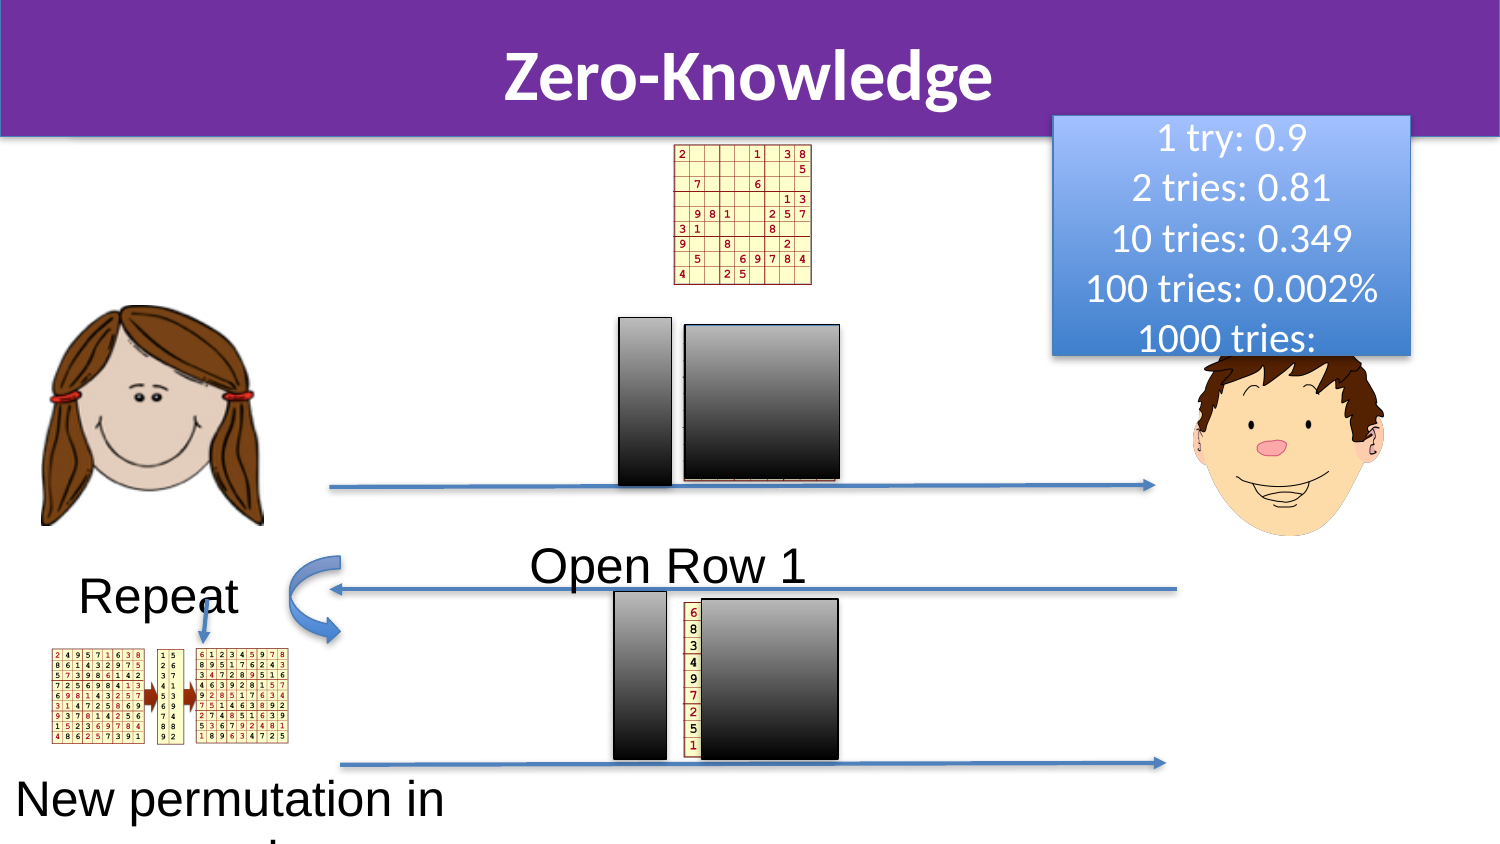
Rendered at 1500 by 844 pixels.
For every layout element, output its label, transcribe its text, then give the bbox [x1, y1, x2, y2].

text_box [288, 555, 341, 644]
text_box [843, 484, 1157, 488]
title Zero-Knowledge [75, 20, 1425, 123]
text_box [202, 598, 208, 645]
picture [49, 646, 290, 747]
picture [1192, 317, 1384, 536]
text_box Repeat [63, 556, 264, 631]
text_box [618, 317, 672, 322]
picture [618, 598, 839, 762]
text_box New permutation in every round [0, 758, 596, 844]
text_box Open Row 1 [514, 525, 1100, 588]
picture [671, 142, 814, 290]
picture [40, 305, 265, 527]
picture [618, 322, 839, 486]
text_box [329, 484, 614, 488]
